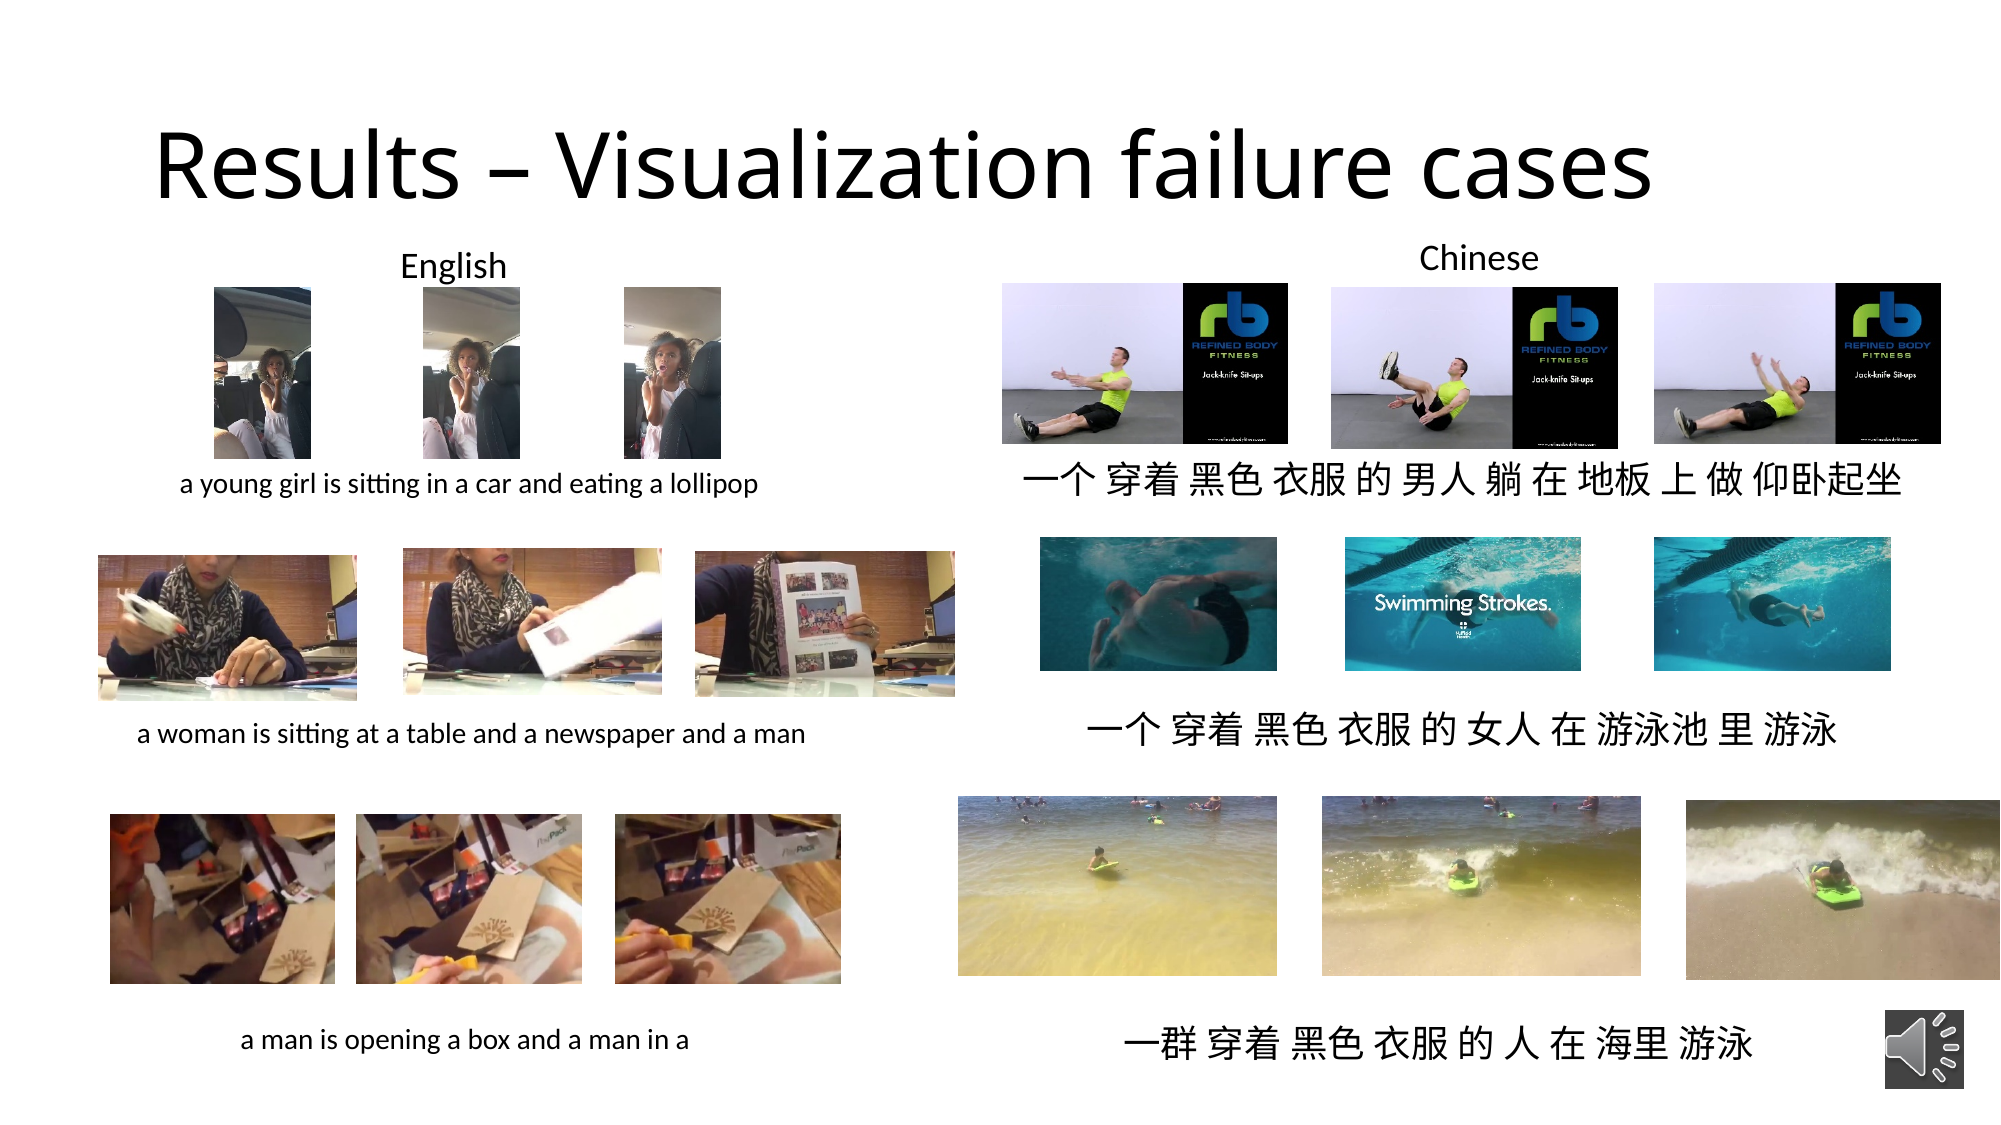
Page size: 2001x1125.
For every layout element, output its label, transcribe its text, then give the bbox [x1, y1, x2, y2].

picture [615, 814, 841, 984]
picture [110, 814, 335, 984]
text_box 一个 穿着 黑色 衣服 的 女人 在 游泳池 里 游泳 [1072, 699, 1854, 759]
picture [624, 287, 721, 459]
text_box English [385, 233, 596, 294]
picture [98, 555, 357, 701]
text_box 一群 穿着 黑色 衣服 的 人 在 海里 游泳 [1108, 1012, 1769, 1073]
text_box a young girl is sitting in a car and eating a lollipop [164, 456, 774, 507]
text_box 一个 穿着 黑色 衣服 的 男人 躺 在 地板 上 做 仰卧起坐 [1007, 448, 1919, 509]
text_box Chinese [1404, 225, 1615, 285]
picture [423, 287, 520, 459]
picture [695, 551, 955, 697]
picture [1002, 283, 1288, 444]
picture [1331, 287, 1618, 449]
text_box a woman is sitting at a table and a newspaper and a man [122, 706, 822, 757]
picture [1686, 800, 2000, 980]
picture [214, 287, 311, 459]
picture [958, 796, 1277, 976]
picture [403, 548, 662, 695]
picture [1040, 537, 1277, 671]
picture [1322, 796, 1641, 976]
picture [1345, 537, 1581, 671]
picture [356, 814, 582, 984]
picture [1654, 283, 1941, 444]
picture [1654, 537, 1891, 671]
title Results – Visualization failure cases [137, 59, 1863, 278]
picture [1884, 1009, 1965, 1090]
text_box a man is opening a box and a man in a [225, 1012, 706, 1063]
